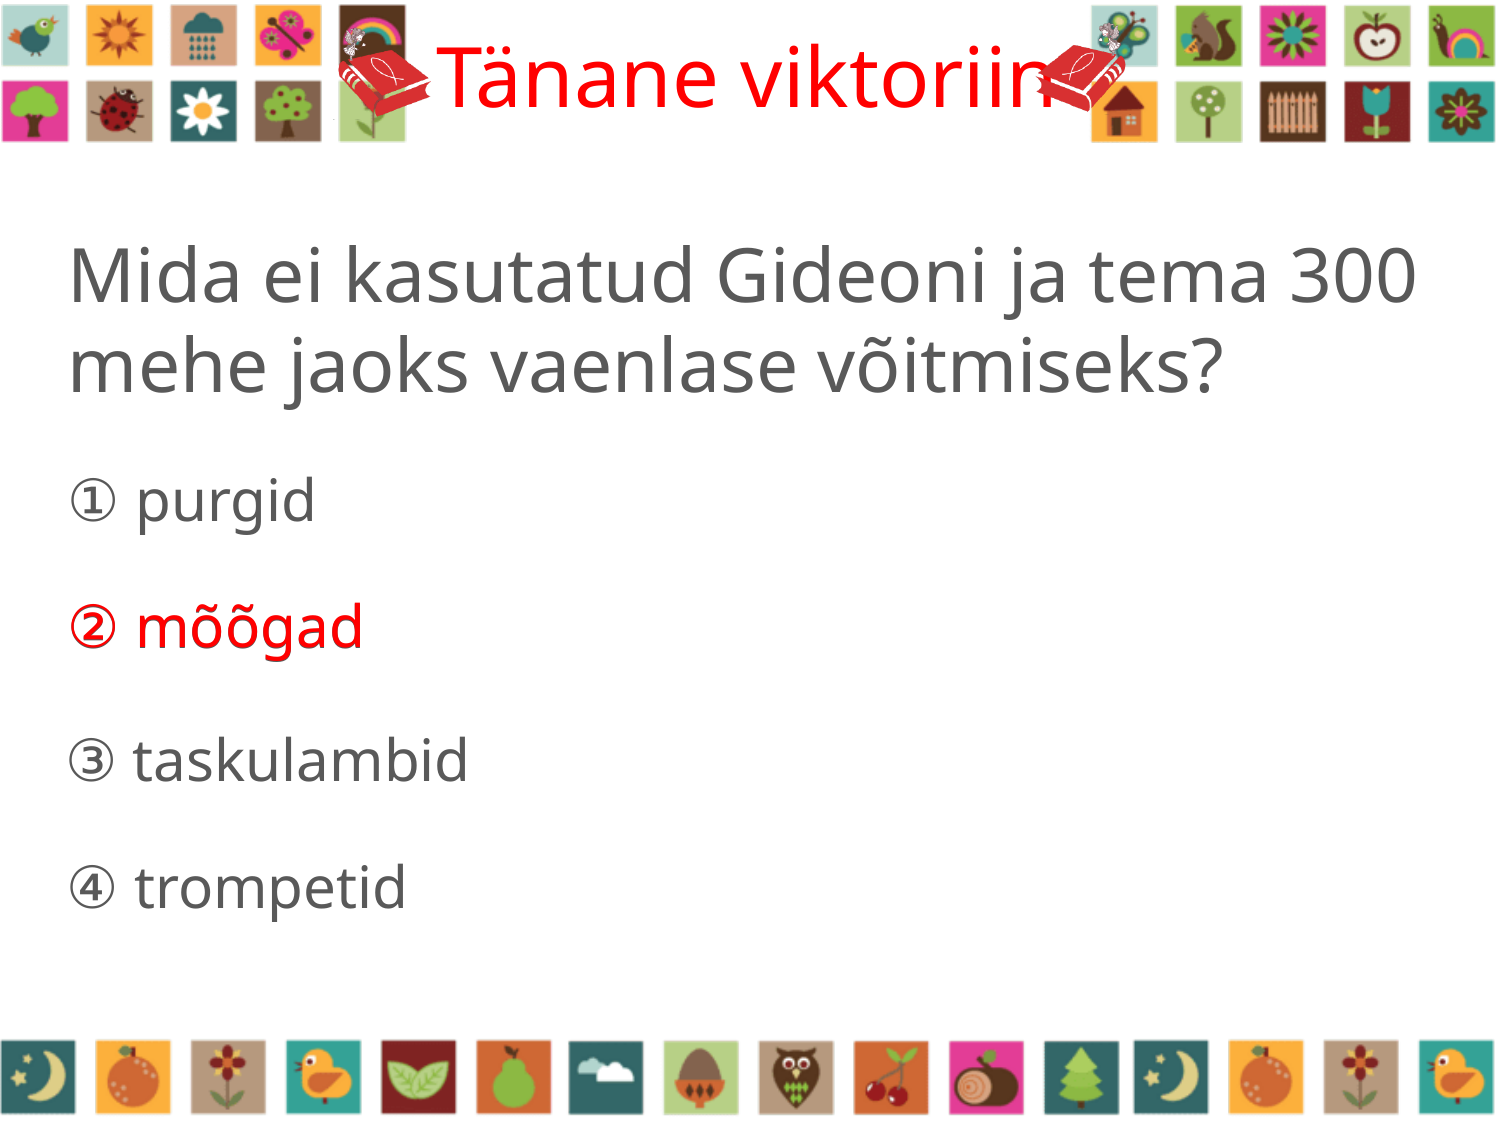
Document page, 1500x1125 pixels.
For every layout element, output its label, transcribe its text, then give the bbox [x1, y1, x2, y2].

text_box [0, 1028, 1500, 1118]
text_box ① purgid [53, 456, 1436, 541]
text_box Mida ei kasutatud Gideoni ja tema 300 mehe jaoks vaenlase võitmiseks? [53, 219, 1436, 415]
text_box ③ taskulambid [50, 716, 1480, 801]
picture [1003, 3, 1500, 150]
text_box Tänane viktoriin [425, 16, 1078, 131]
picture [0, 3, 463, 150]
text_box ④ trompetid [51, 842, 1482, 928]
text_box ② mõõgad [53, 581, 1483, 667]
